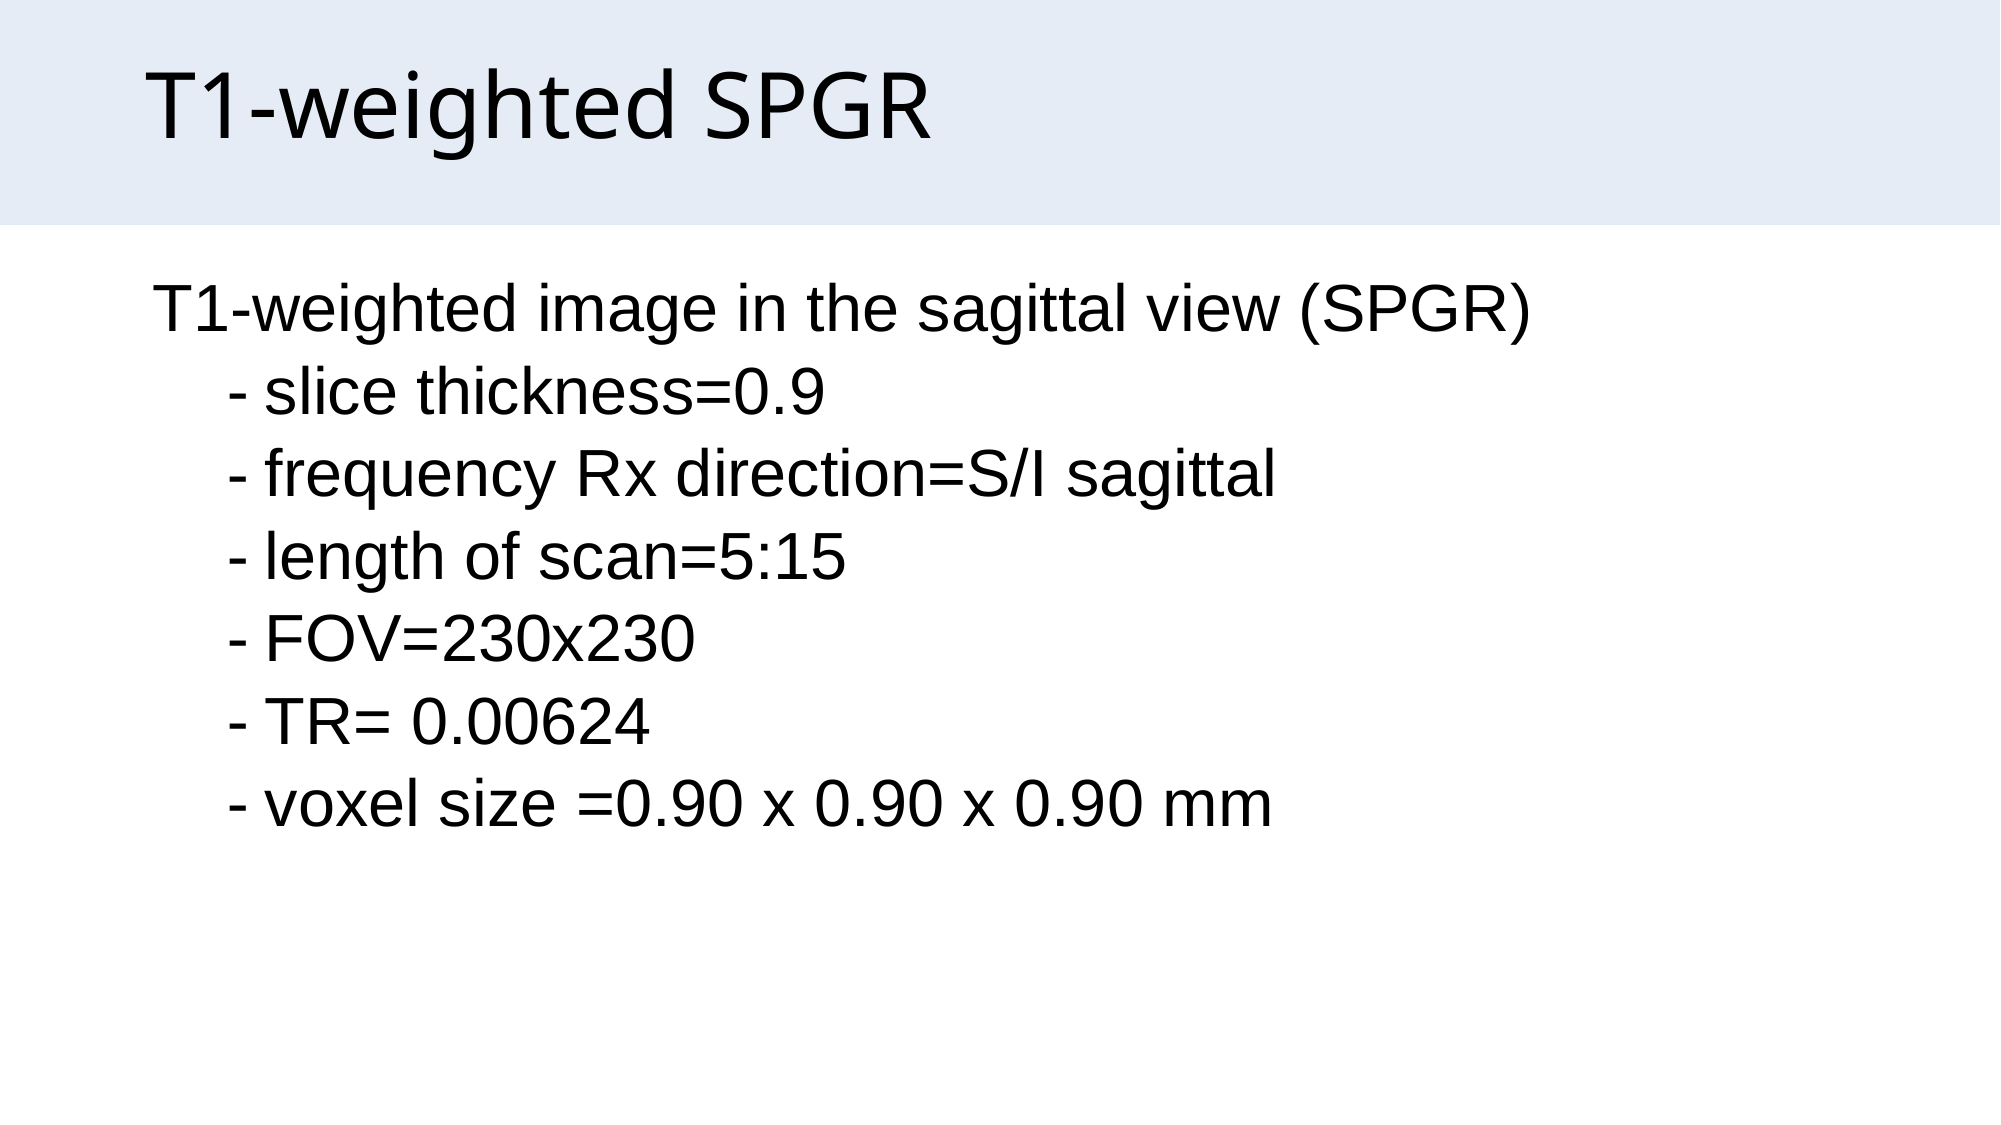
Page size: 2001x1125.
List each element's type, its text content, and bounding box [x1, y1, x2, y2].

title T1-weighted SPGR [130, 0, 1971, 218]
text_box [0, 0, 2000, 225]
list T1-weighted image in the sagittal view (SPGR) slice thickness=0.9 frequency Rx direction=S/I sagittal length of scan=5:15 FOV=230x230 TR= 0.00624 voxel size =0.90 x 0.90 x 0.90 mm [137, 266, 1945, 981]
